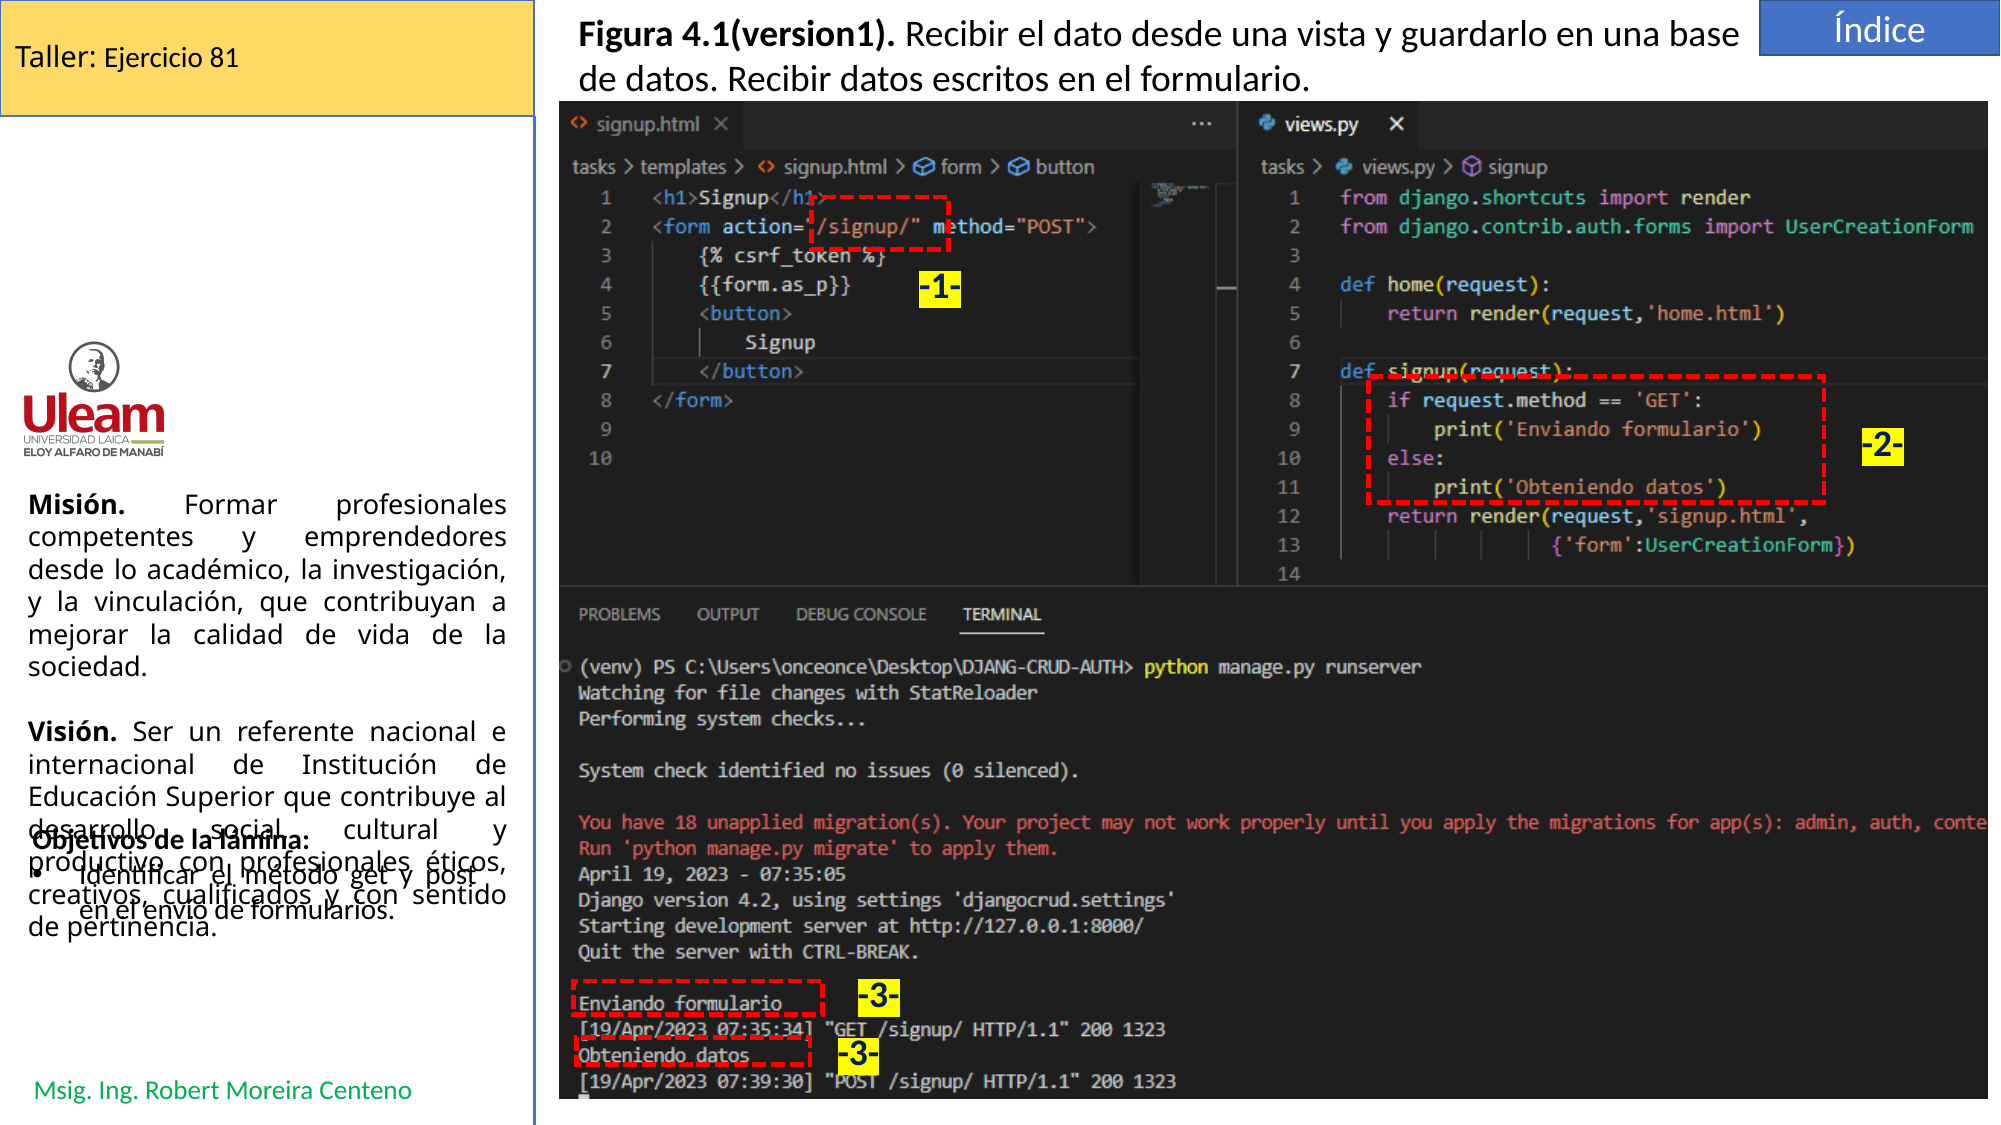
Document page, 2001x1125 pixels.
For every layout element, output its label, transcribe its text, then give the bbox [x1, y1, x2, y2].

title Taller: Ejercicio 81 [0, 0, 535, 117]
text_box Índice [1759, 0, 2000, 56]
text_box Misión. Formar profesionales competentes y emprendedores desde lo académico, la investigación, y la vinculación, que contribuyan a mejorar la calidad de vida de la sociedad. Visión. Ser un referente nacional e internacional de Institución de Educación Superior que contribuye al desarrollo social, cultural y productivo con profesionales éticos, creativos, cualificados y con sentido de pertinencia. [13, 479, 522, 950]
text_box Msig. Ing. Robert Moreira Centeno [18, 1064, 428, 1112]
picture [12, 329, 176, 470]
picture [559, 101, 1988, 1099]
text_box Figura 4.1(version1). Recibir el dato desde una vista y guardarlo en una base de datos. Recibir datos escritos en el formulario. [563, 1, 1760, 101]
